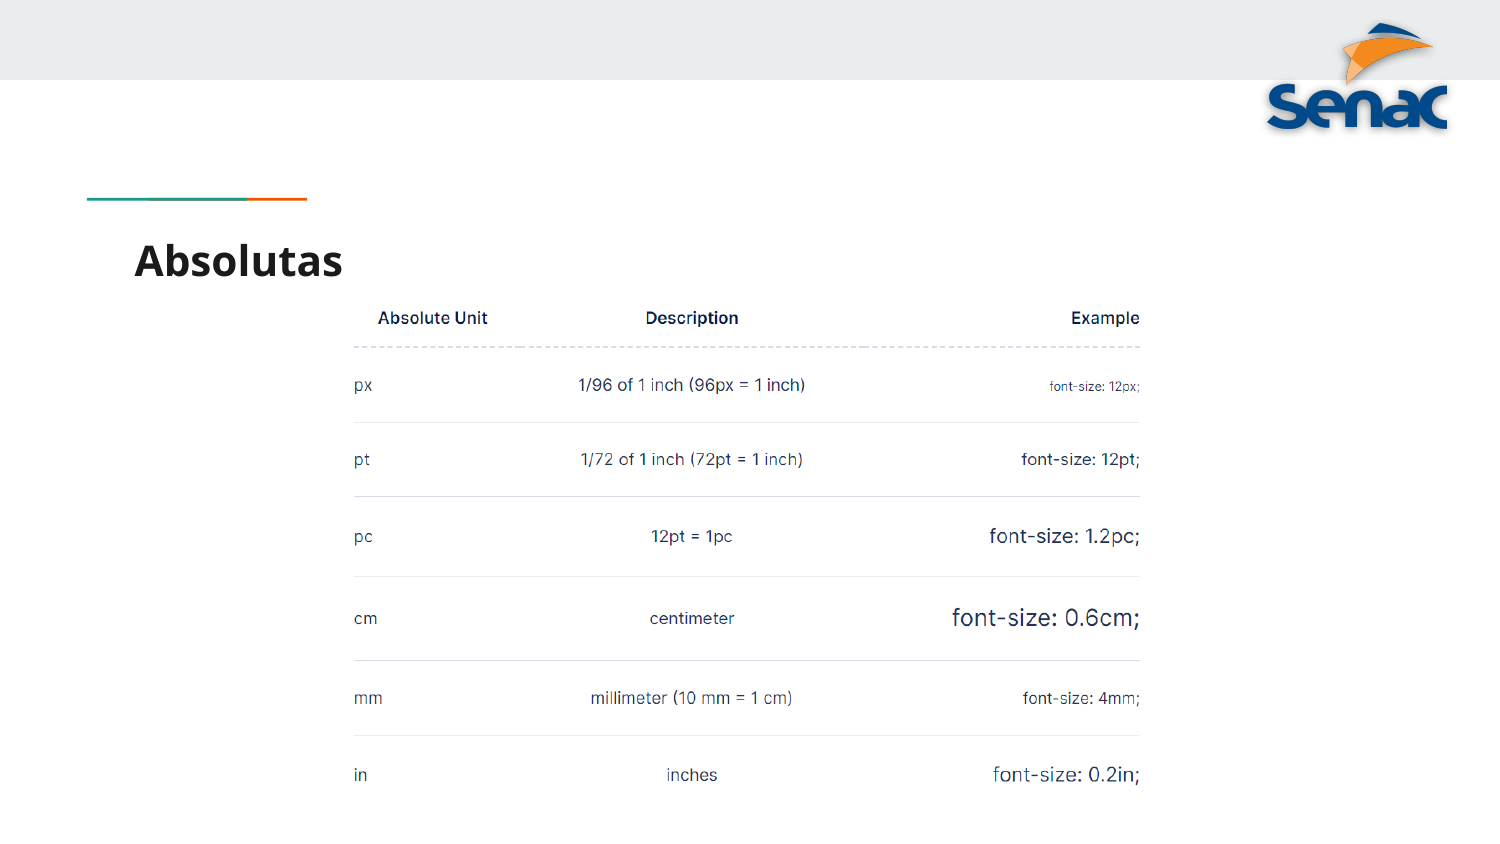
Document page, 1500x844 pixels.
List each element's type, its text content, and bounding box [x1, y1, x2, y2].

picture [1266, 22, 1448, 129]
title Absolutas [119, 216, 1381, 305]
picture [338, 303, 1162, 797]
